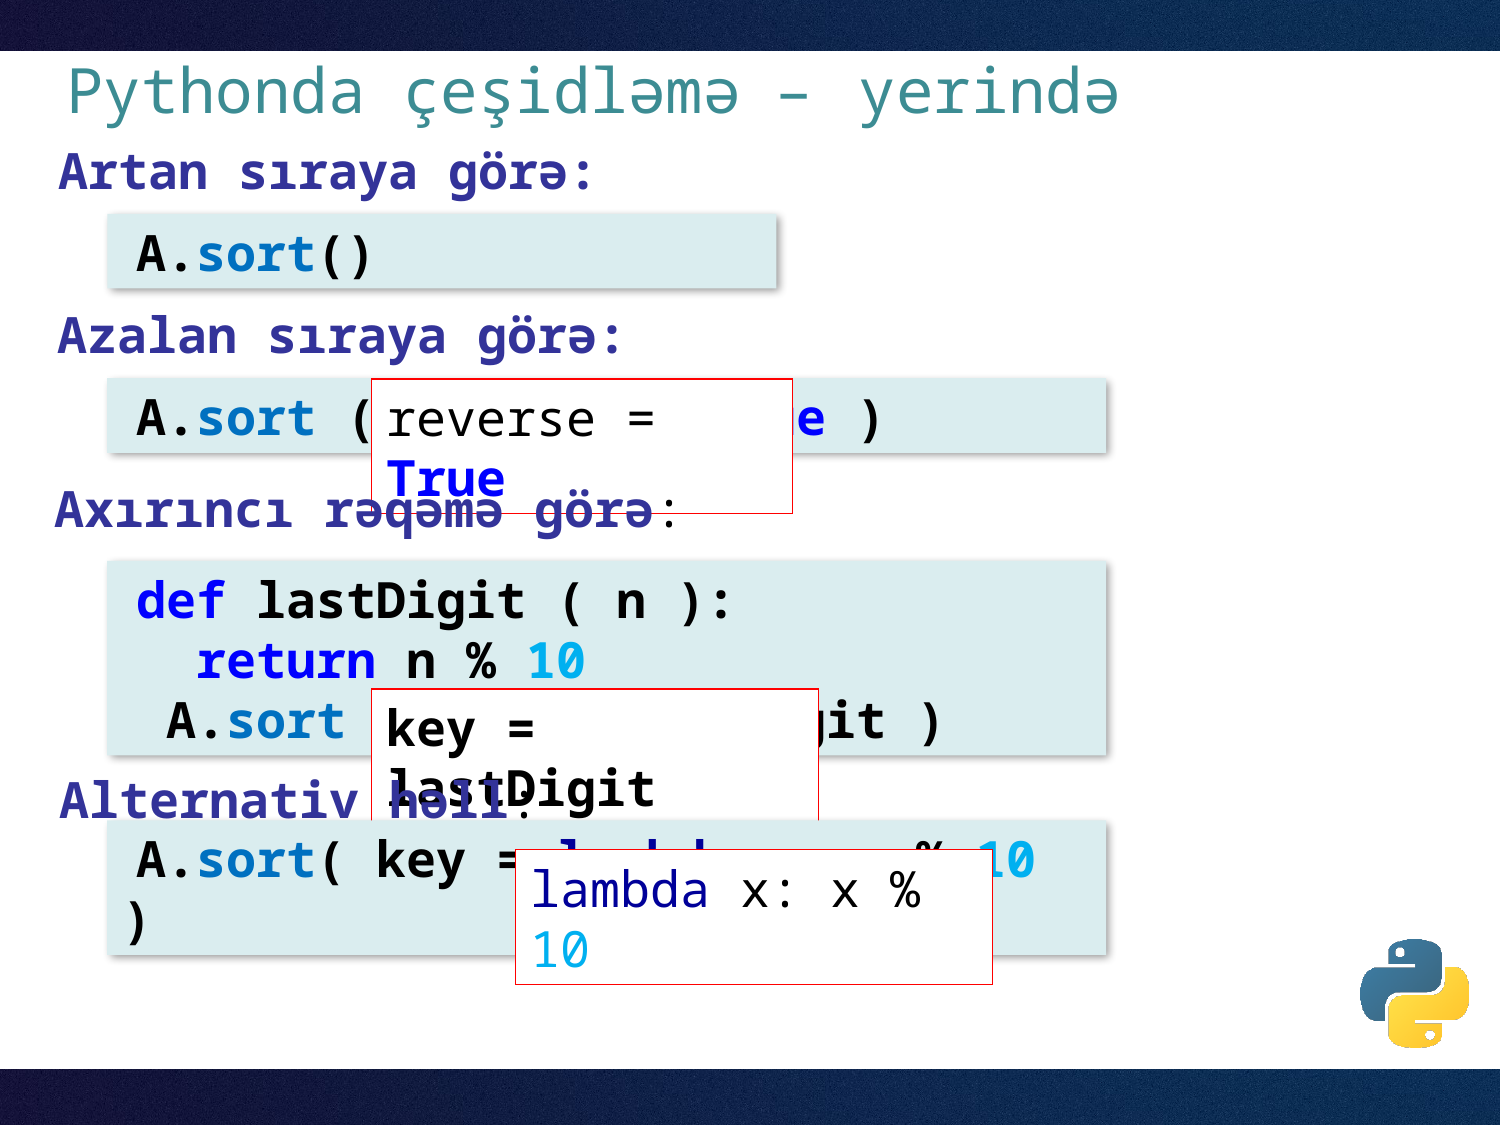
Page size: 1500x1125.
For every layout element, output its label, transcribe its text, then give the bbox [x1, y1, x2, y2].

text_box Azalan sıraya görə: [42, 296, 643, 371]
text_box reverse = True [371, 378, 793, 514]
text_box lambda x: x % 10 [515, 849, 993, 985]
text_box A.sort ( reverse = True ) [793, 378, 1107, 453]
text_box Artan sıraya görə: [43, 131, 614, 207]
text_box Axırıncı rəqəmə görə: [39, 469, 730, 545]
text_box Alternativ həll: [45, 761, 585, 837]
picture [0, 1069, 1500, 1125]
text_box A.sort() [107, 213, 777, 289]
picture [1360, 939, 1469, 1048]
picture [0, 0, 1500, 51]
text_box def lastDigit ( n ): return n % 10 A.sort ( key = lastDigit ) [107, 560, 1107, 756]
text_box key = lastDigit [371, 688, 819, 818]
title Pythonda çeşidləmə – yerində [51, 49, 1425, 127]
text_box A.sort ( reverse = True ) [107, 378, 371, 453]
text_box A.sort( key = lambda x: x % 10 ) [107, 820, 1107, 955]
